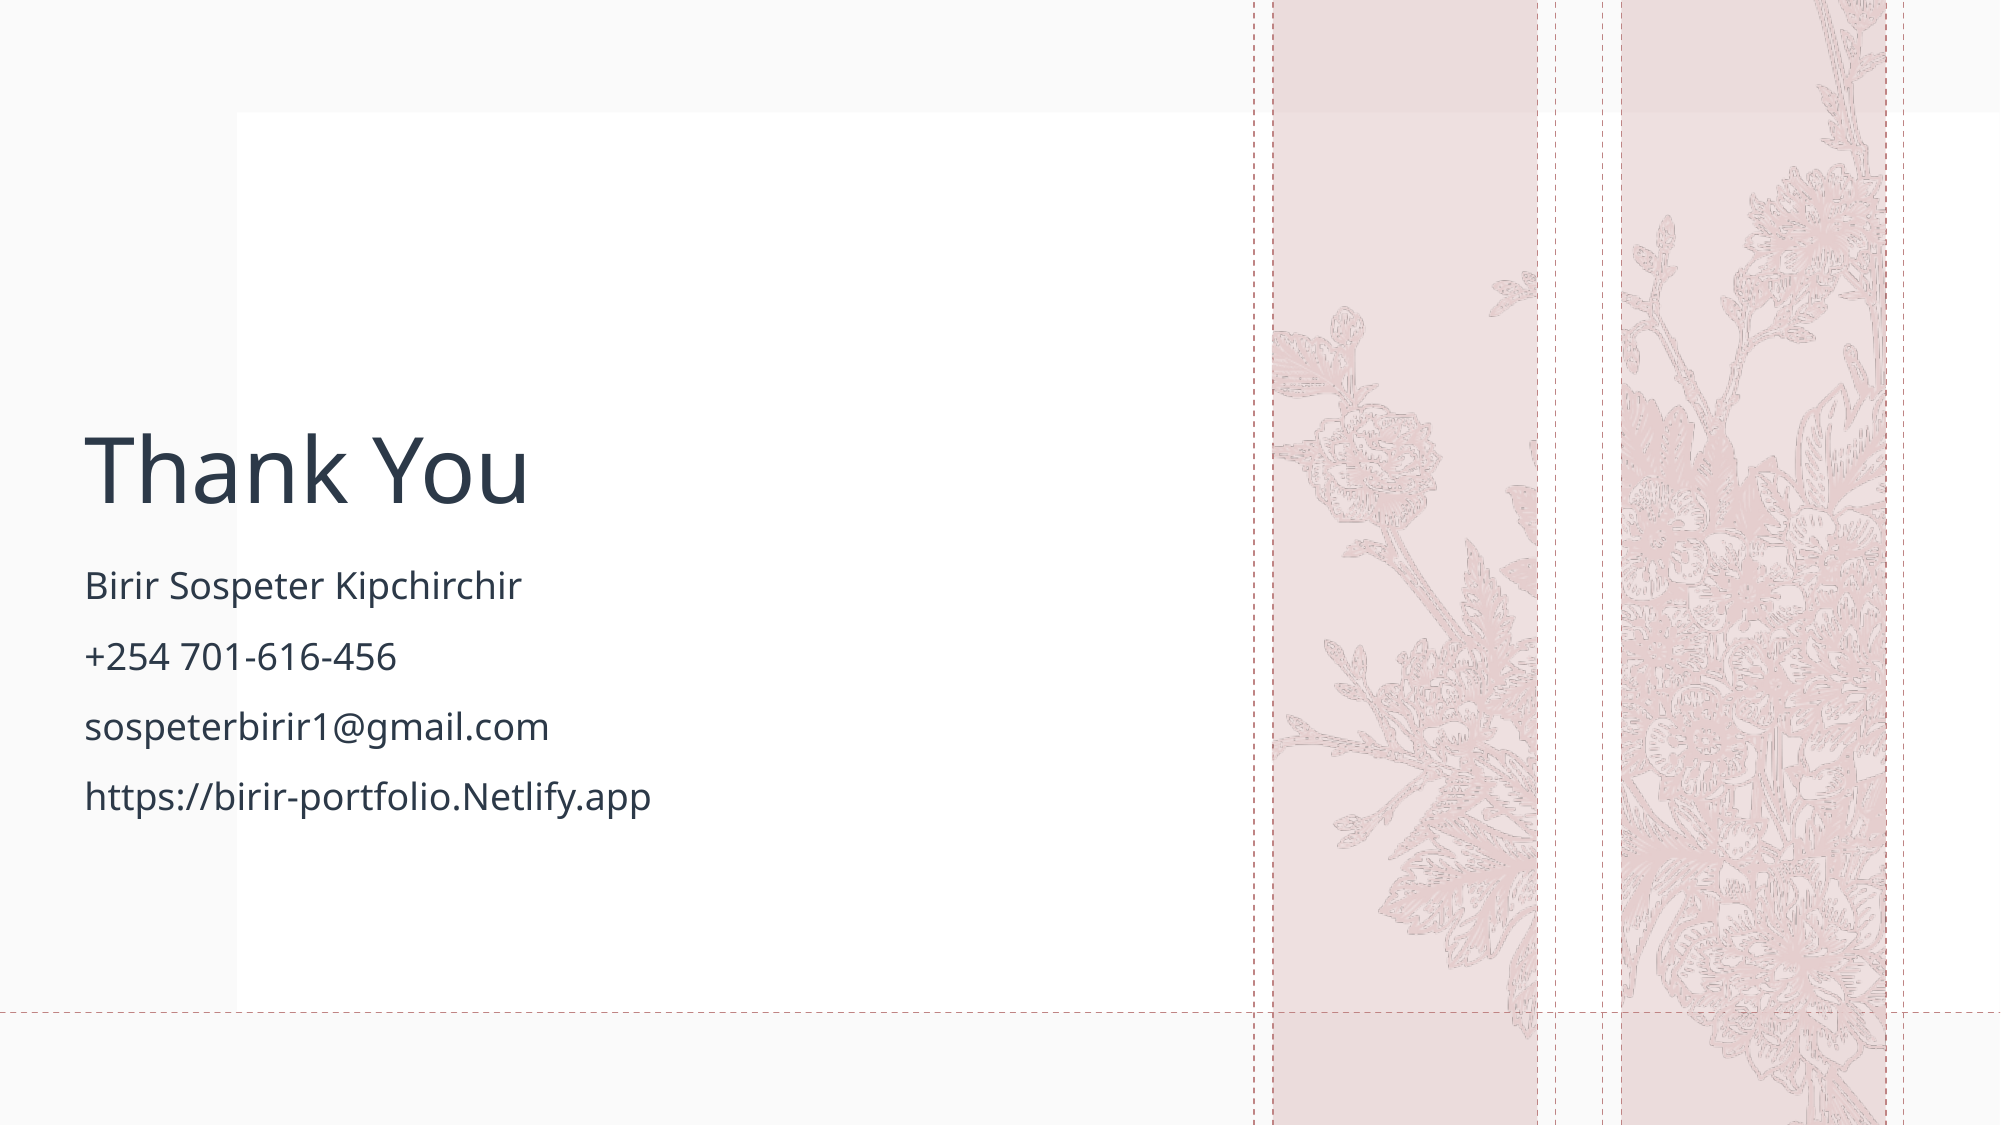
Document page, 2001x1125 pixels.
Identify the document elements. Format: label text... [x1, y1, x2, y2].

list Birir Sospeter Kipchirchir +254 701-616-456 sospeterbirir1@gmail.com https://birir-portfolio.Netlify.app [69, 550, 927, 974]
title Thank You [69, 88, 927, 531]
picture [1621, 0, 1886, 1125]
picture [1271, 0, 1537, 1125]
